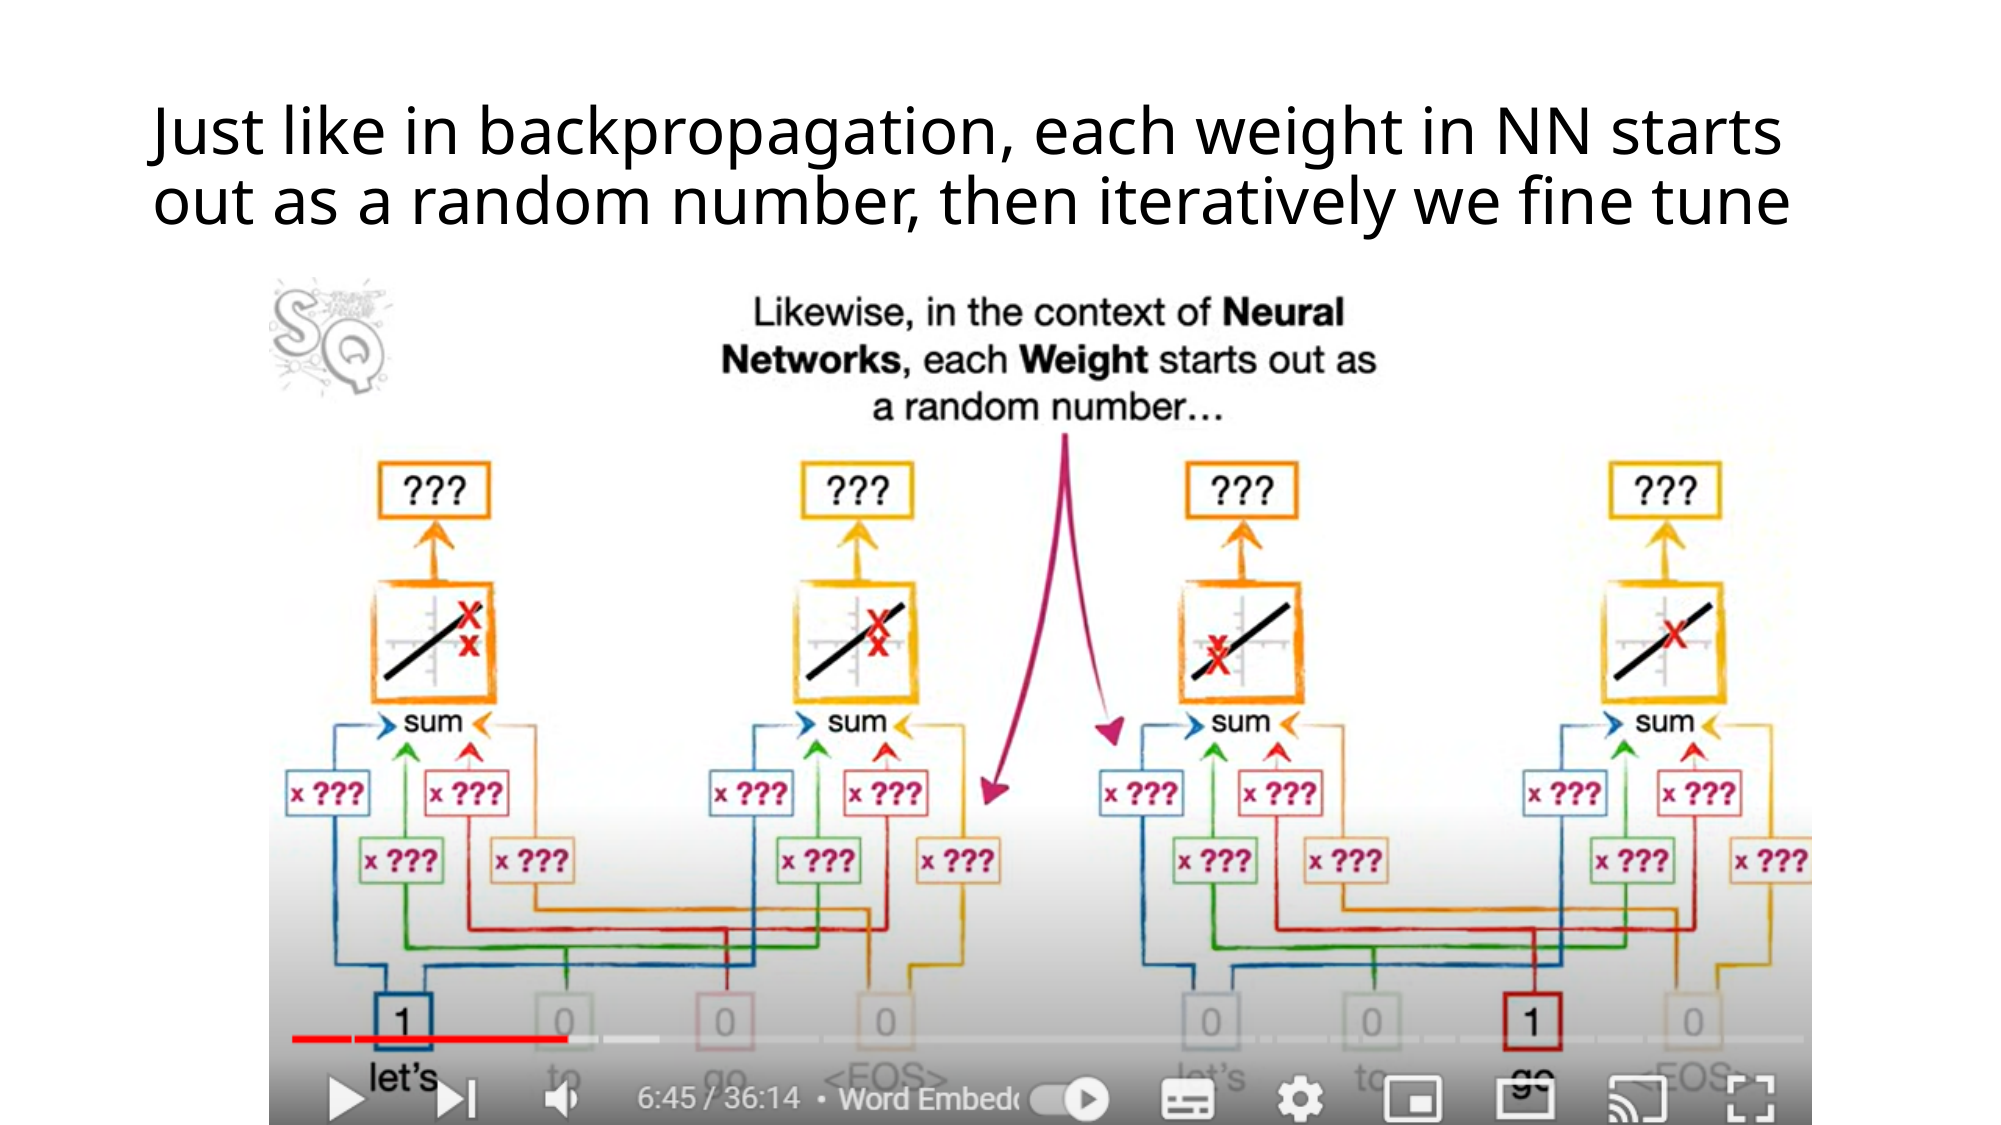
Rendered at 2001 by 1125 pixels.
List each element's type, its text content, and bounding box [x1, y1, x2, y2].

picture [268, 276, 1812, 1125]
title Just like in backpropagation, each weight in NN starts out as a random number, then iteratively we fine tune [137, 59, 1863, 278]
